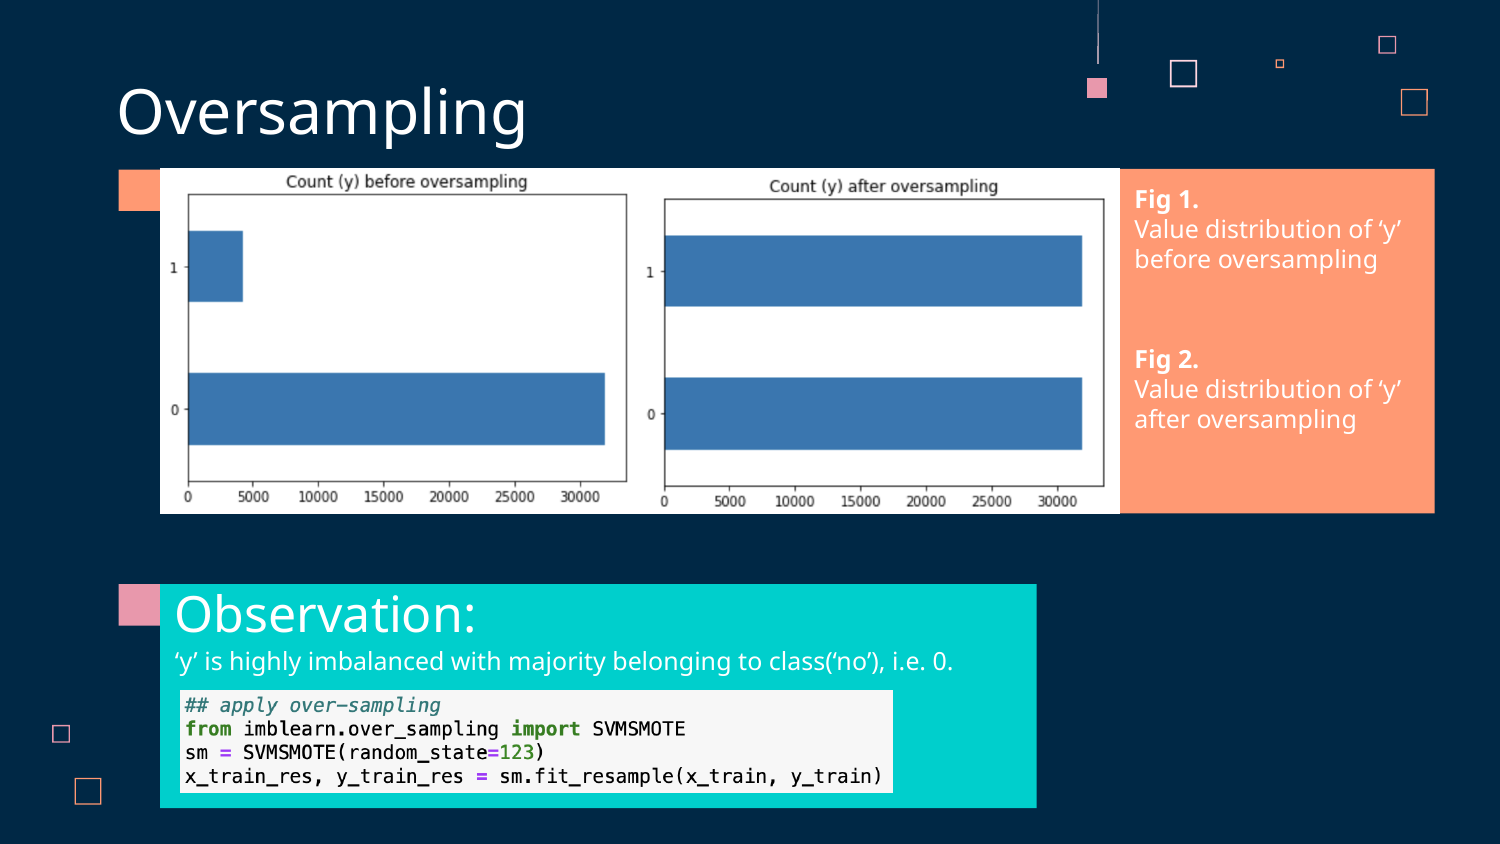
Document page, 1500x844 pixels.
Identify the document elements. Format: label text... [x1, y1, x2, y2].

text_box [118, 584, 160, 626]
text_box [160, 584, 1037, 809]
text_box [118, 169, 157, 211]
subtitle ‘y’ is highly imbalanced with majority belonging to class(‘no’), i.e. 0. [160, 630, 1007, 698]
title Observation: [160, 552, 708, 630]
picture [159, 168, 1120, 514]
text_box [1120, 168, 1454, 514]
title Oversampling [101, 67, 878, 163]
picture [180, 689, 894, 793]
